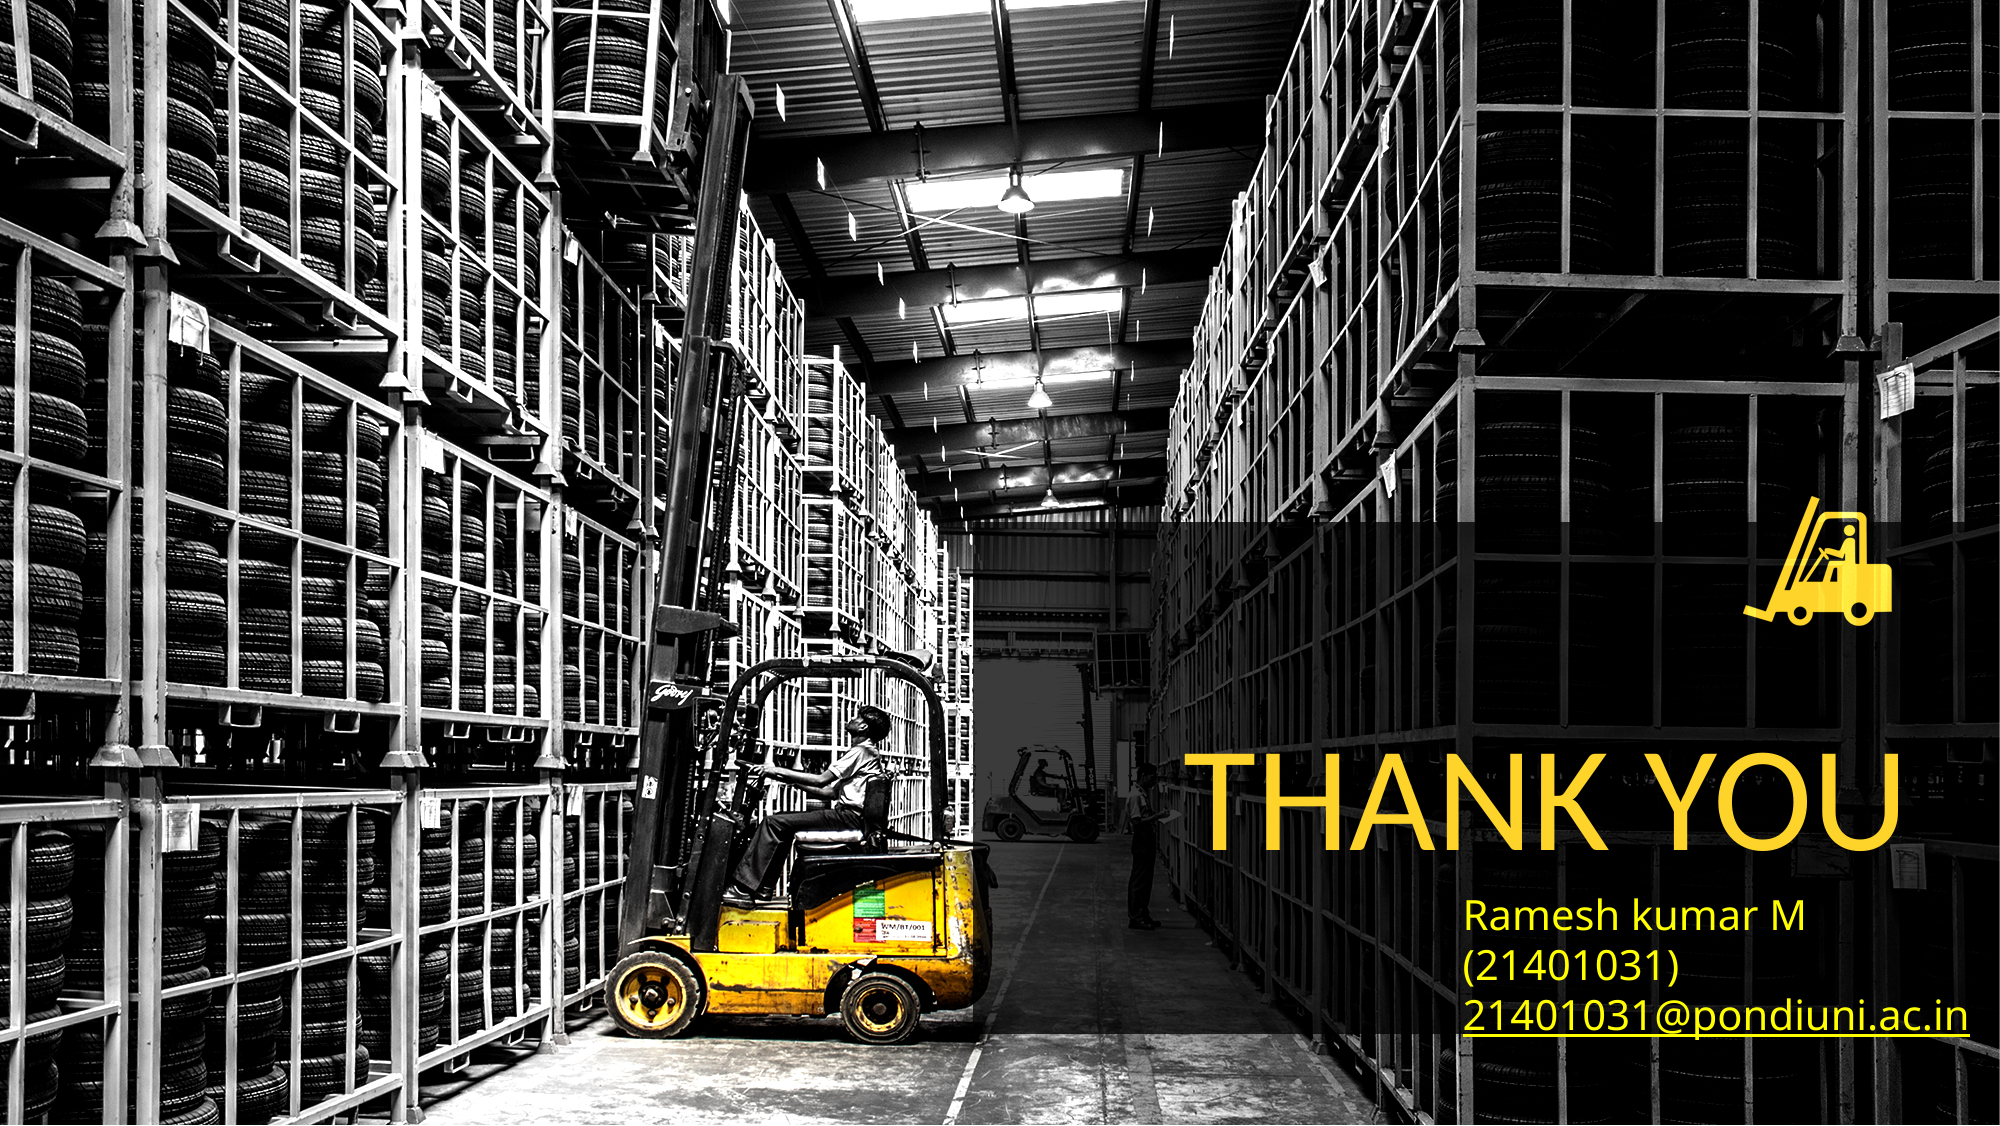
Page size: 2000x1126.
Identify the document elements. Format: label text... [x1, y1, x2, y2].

text_box Ramesh kumar M (21401031) 21401031@pondiuni.ac.in [1447, 881, 1991, 1104]
title THANK YOU [969, 692, 1926, 918]
picture [0, 0, 2000, 1125]
